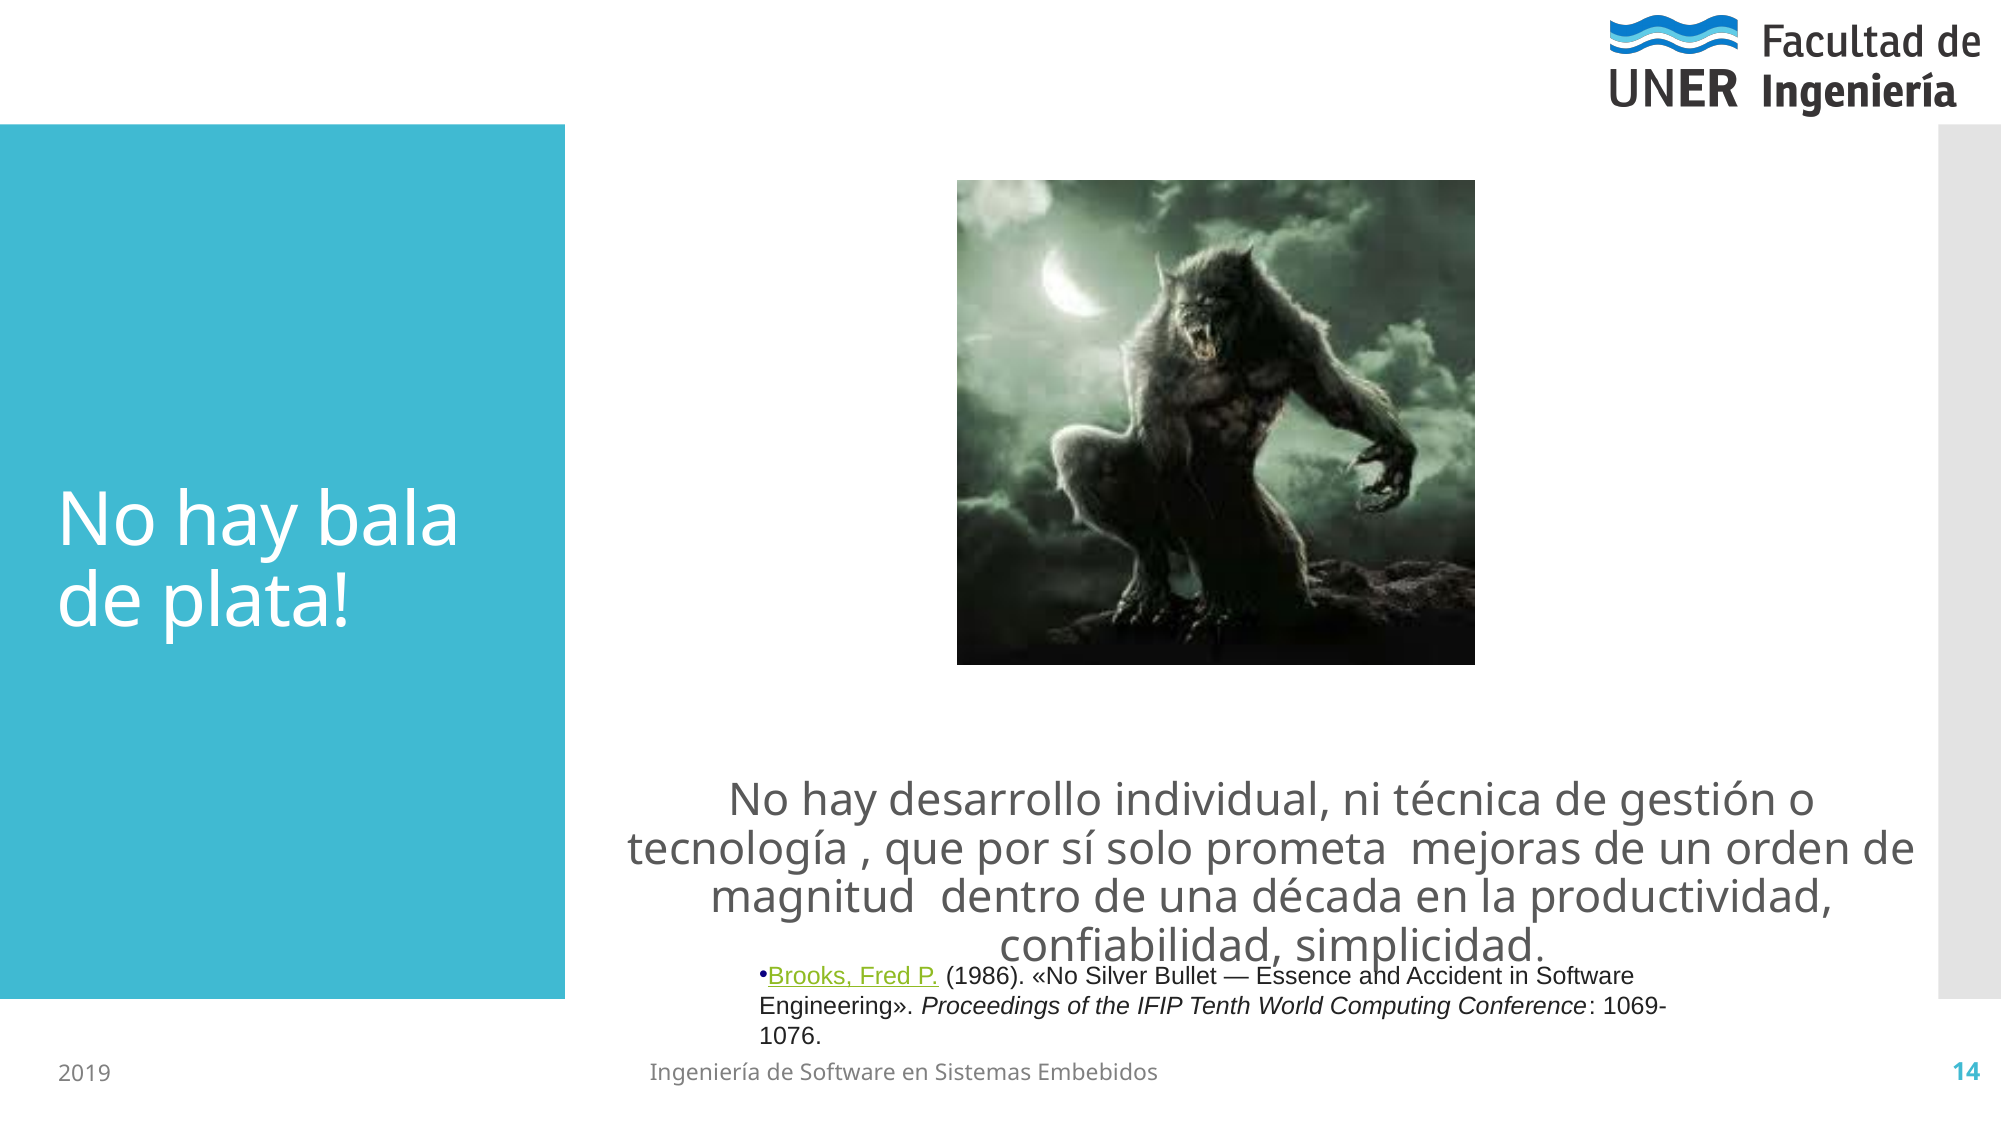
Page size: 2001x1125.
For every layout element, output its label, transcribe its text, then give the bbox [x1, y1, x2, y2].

slide_number 2019 [43, 1042, 493, 1103]
picture [1594, 0, 1996, 132]
title No hay bala de plata! [41, 184, 525, 940]
footer Ingeniería de Software en Sistemas Embebidos [634, 1042, 1605, 1103]
picture [956, 180, 1476, 665]
list No hay desarrollo individual, ni técnica de gestión o tecnología , que por sí solo prometa mejoras de un orden de magnitud dentro de una década en la productividad, confiabilidad, simplicidad. [586, 324, 1959, 985]
text_box Brooks, Fred P. (1986). «No Silver Bullet — Essence and Accident in Software Engineering». Proceedings of the IFIP Tenth World Computing Conference: 1069-1076. [744, 951, 1745, 1057]
slide_number 14 [1744, 1042, 1996, 1103]
